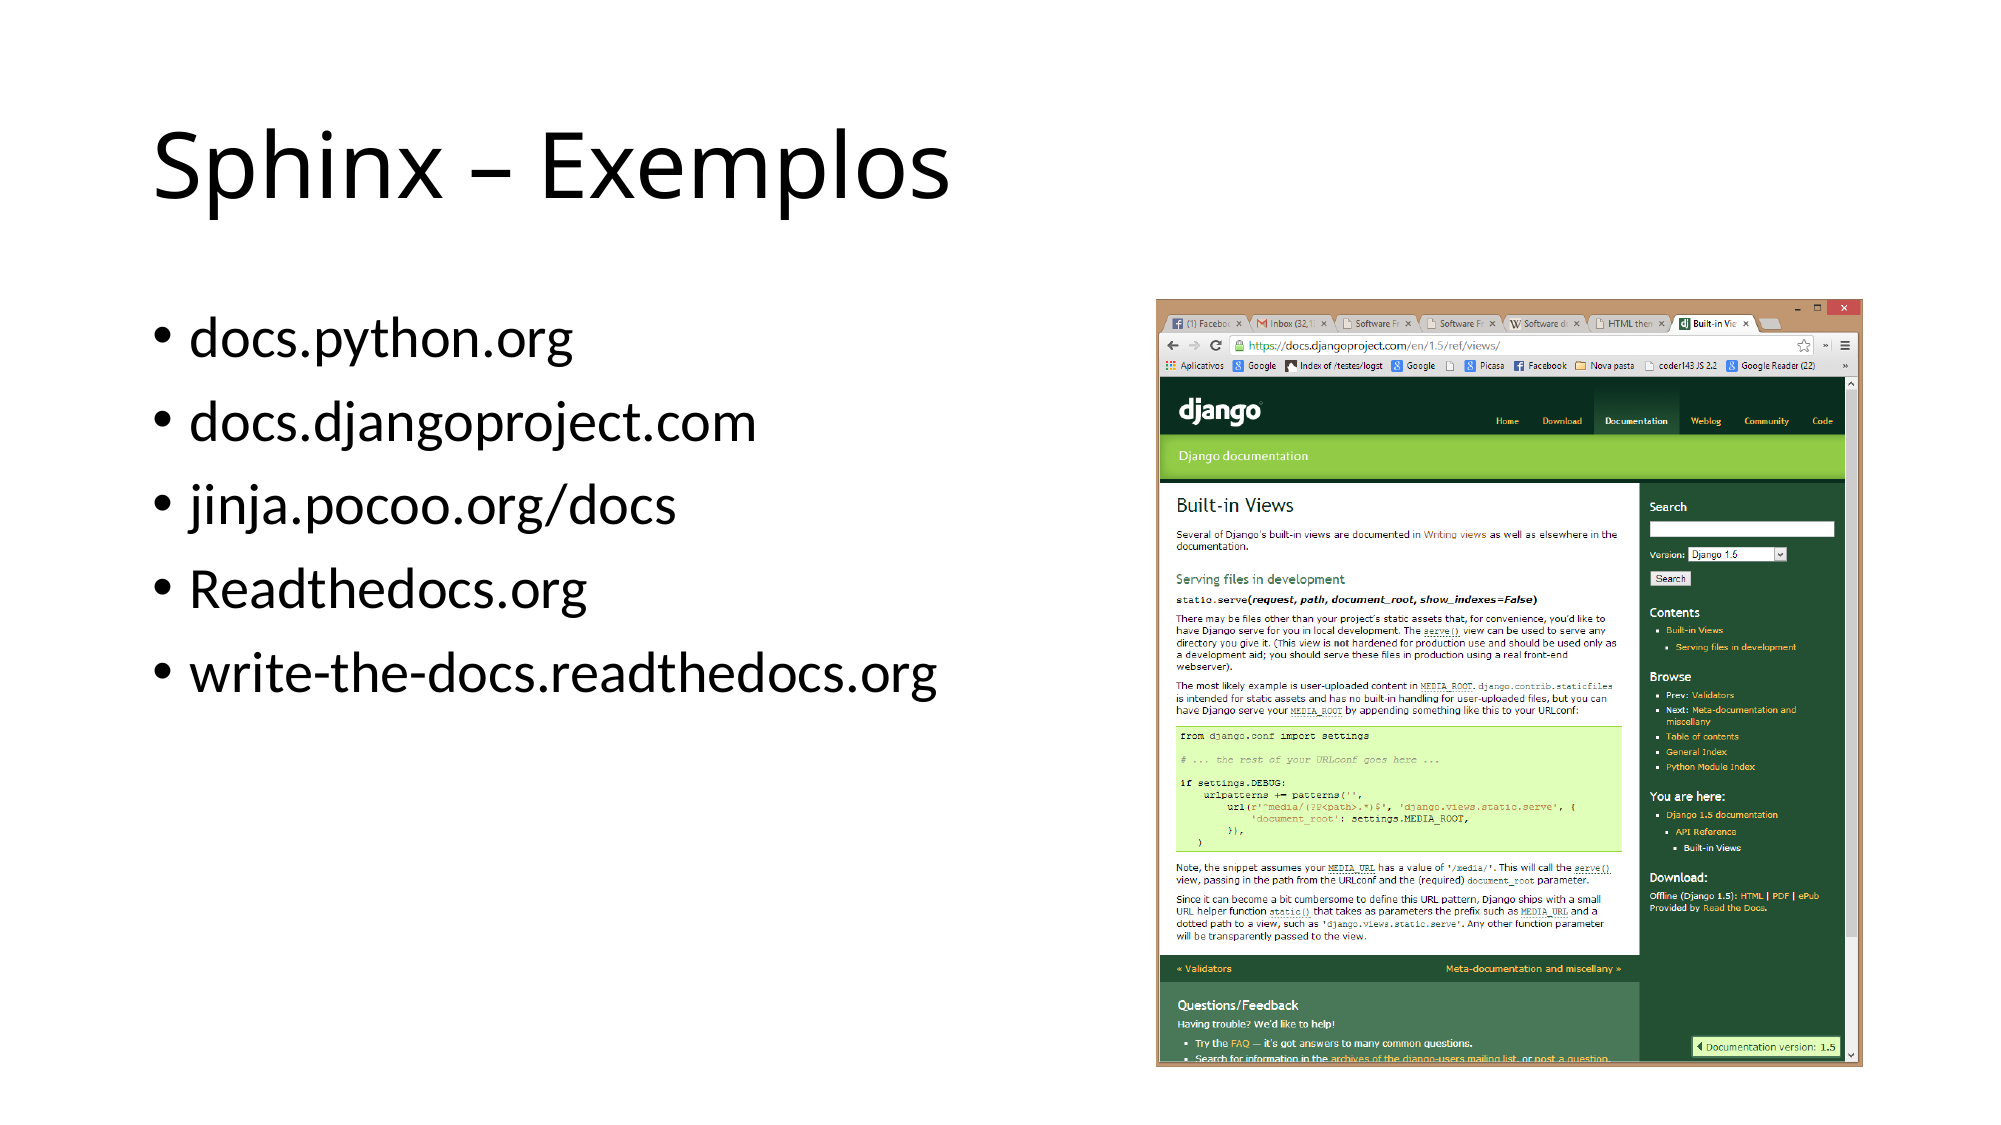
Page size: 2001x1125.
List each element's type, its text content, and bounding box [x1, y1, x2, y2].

picture [1156, 299, 1863, 1067]
list docs.python.org docs.djangoproject.com jinja.pocoo.org/docs Readthedocs.org write-the-docs.readthedocs.org [137, 299, 1156, 1014]
title Sphinx – Exemplos [137, 59, 1863, 278]
